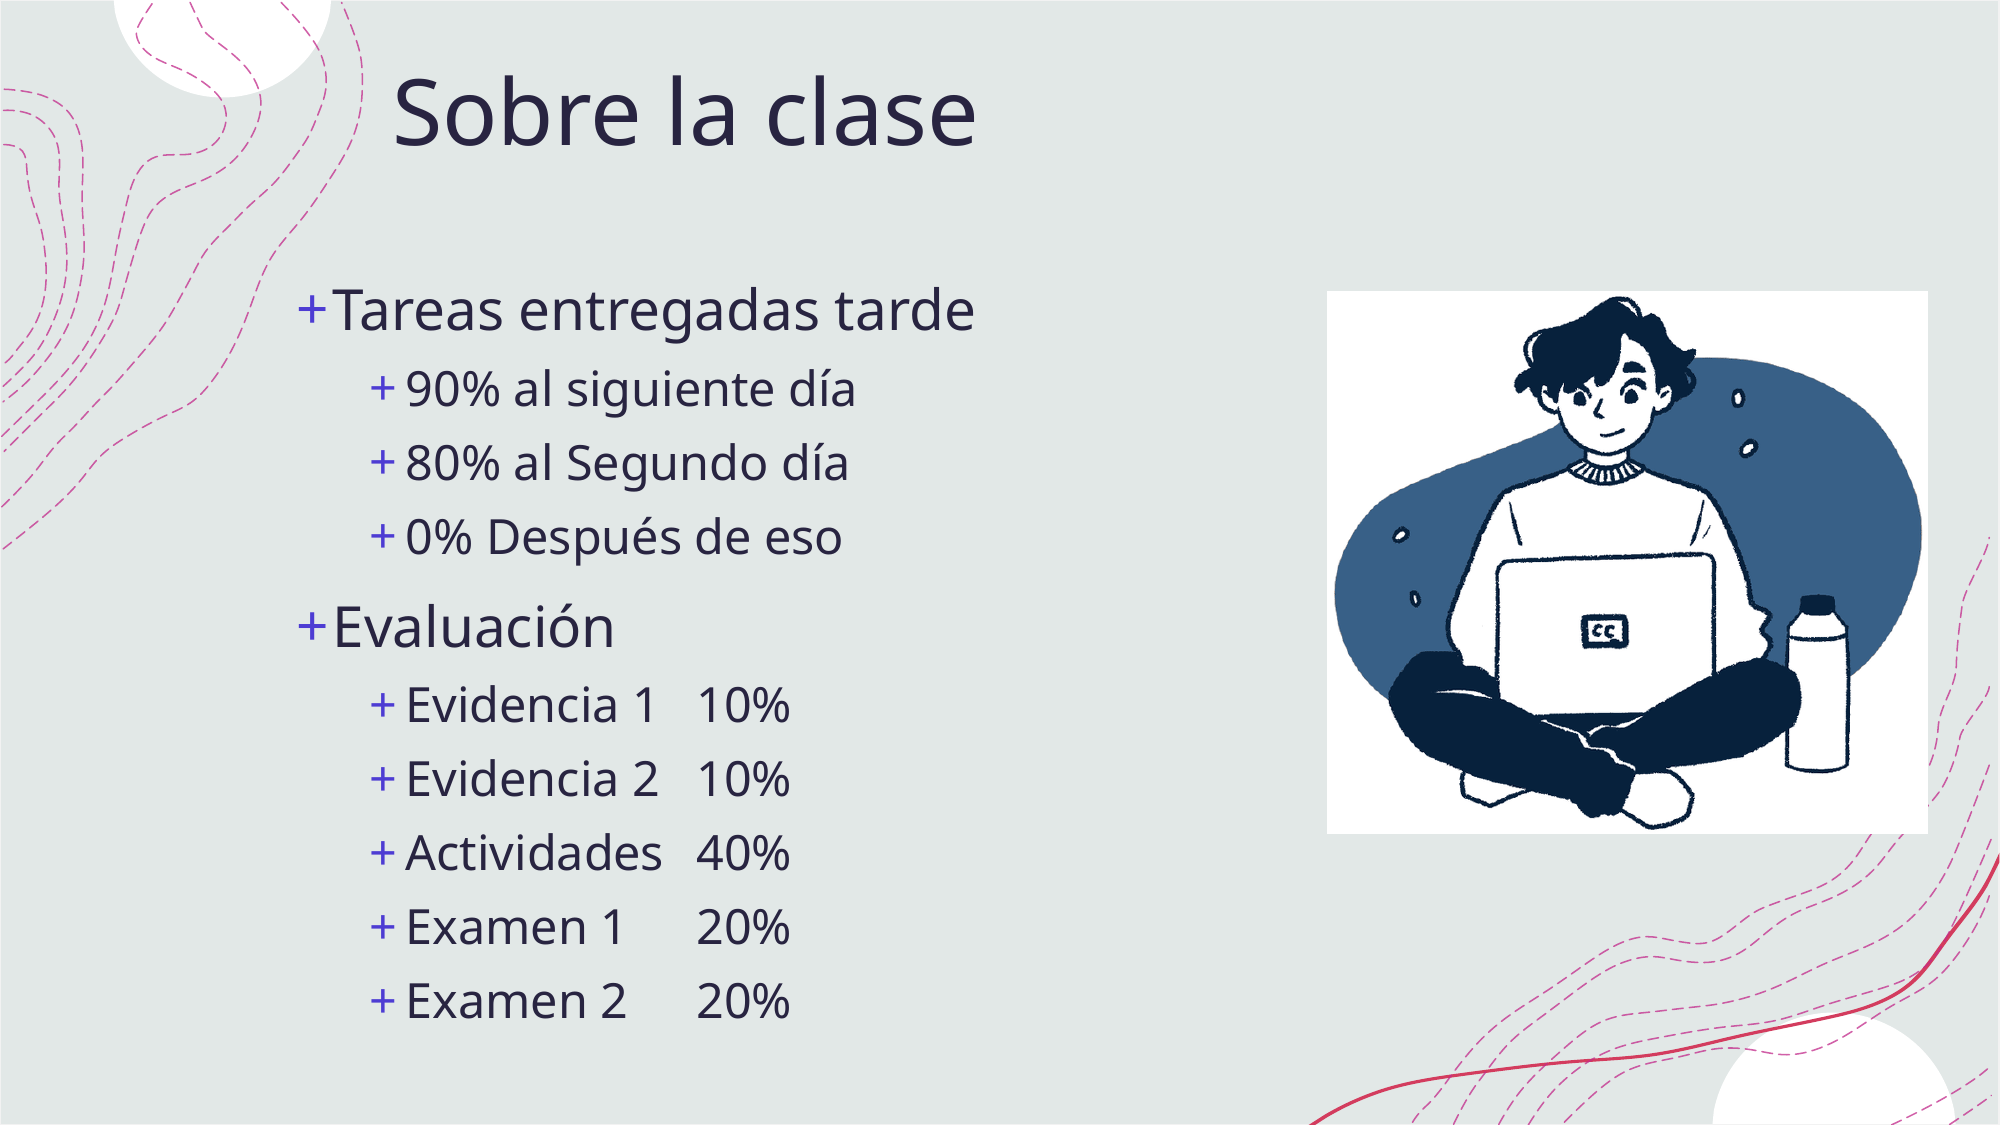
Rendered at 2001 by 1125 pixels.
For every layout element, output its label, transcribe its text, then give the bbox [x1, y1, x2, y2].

picture [1327, 291, 1928, 834]
list Tareas entregadas tarde 90% al siguiente día 80% al Segundo día 0% Después de eso Evaluación Evidencia 1 10% Evidencia 2 10% Actividades 40% Examen 1 20% Examen 2 20% [281, 259, 1814, 1042]
title Sobre la clase [377, 0, 1848, 218]
